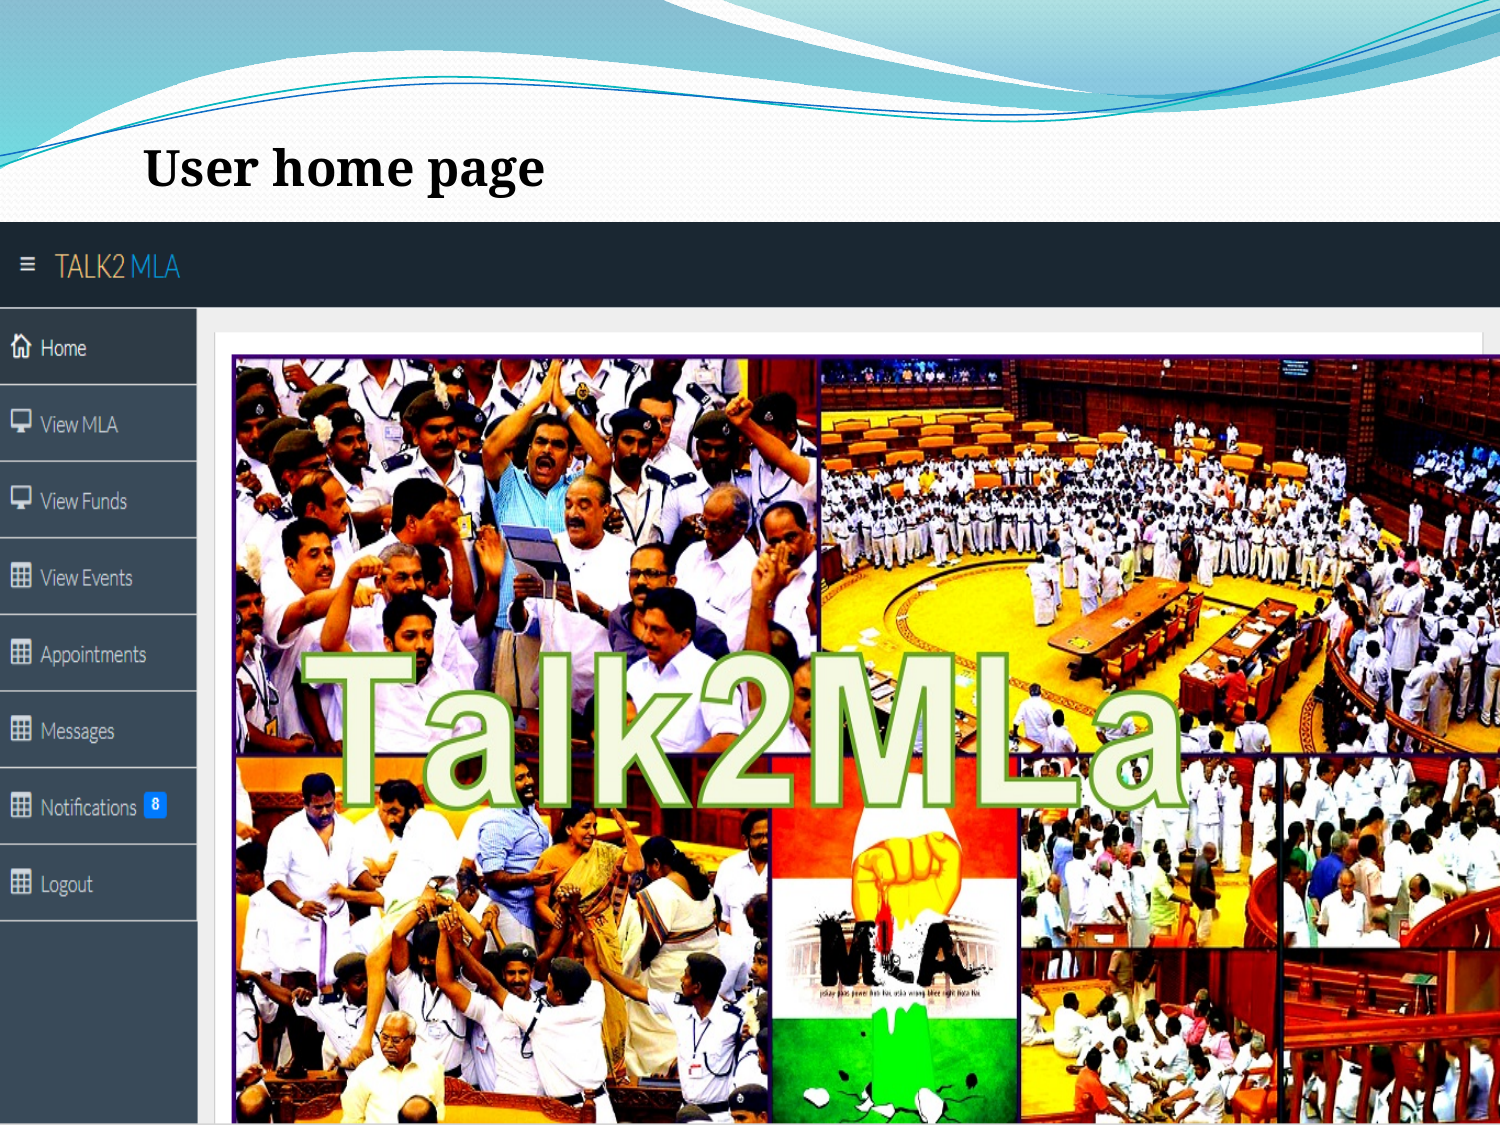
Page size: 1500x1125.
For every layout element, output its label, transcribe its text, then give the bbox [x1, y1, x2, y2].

picture [0, 222, 1500, 1125]
text_box User home page [128, 128, 562, 204]
